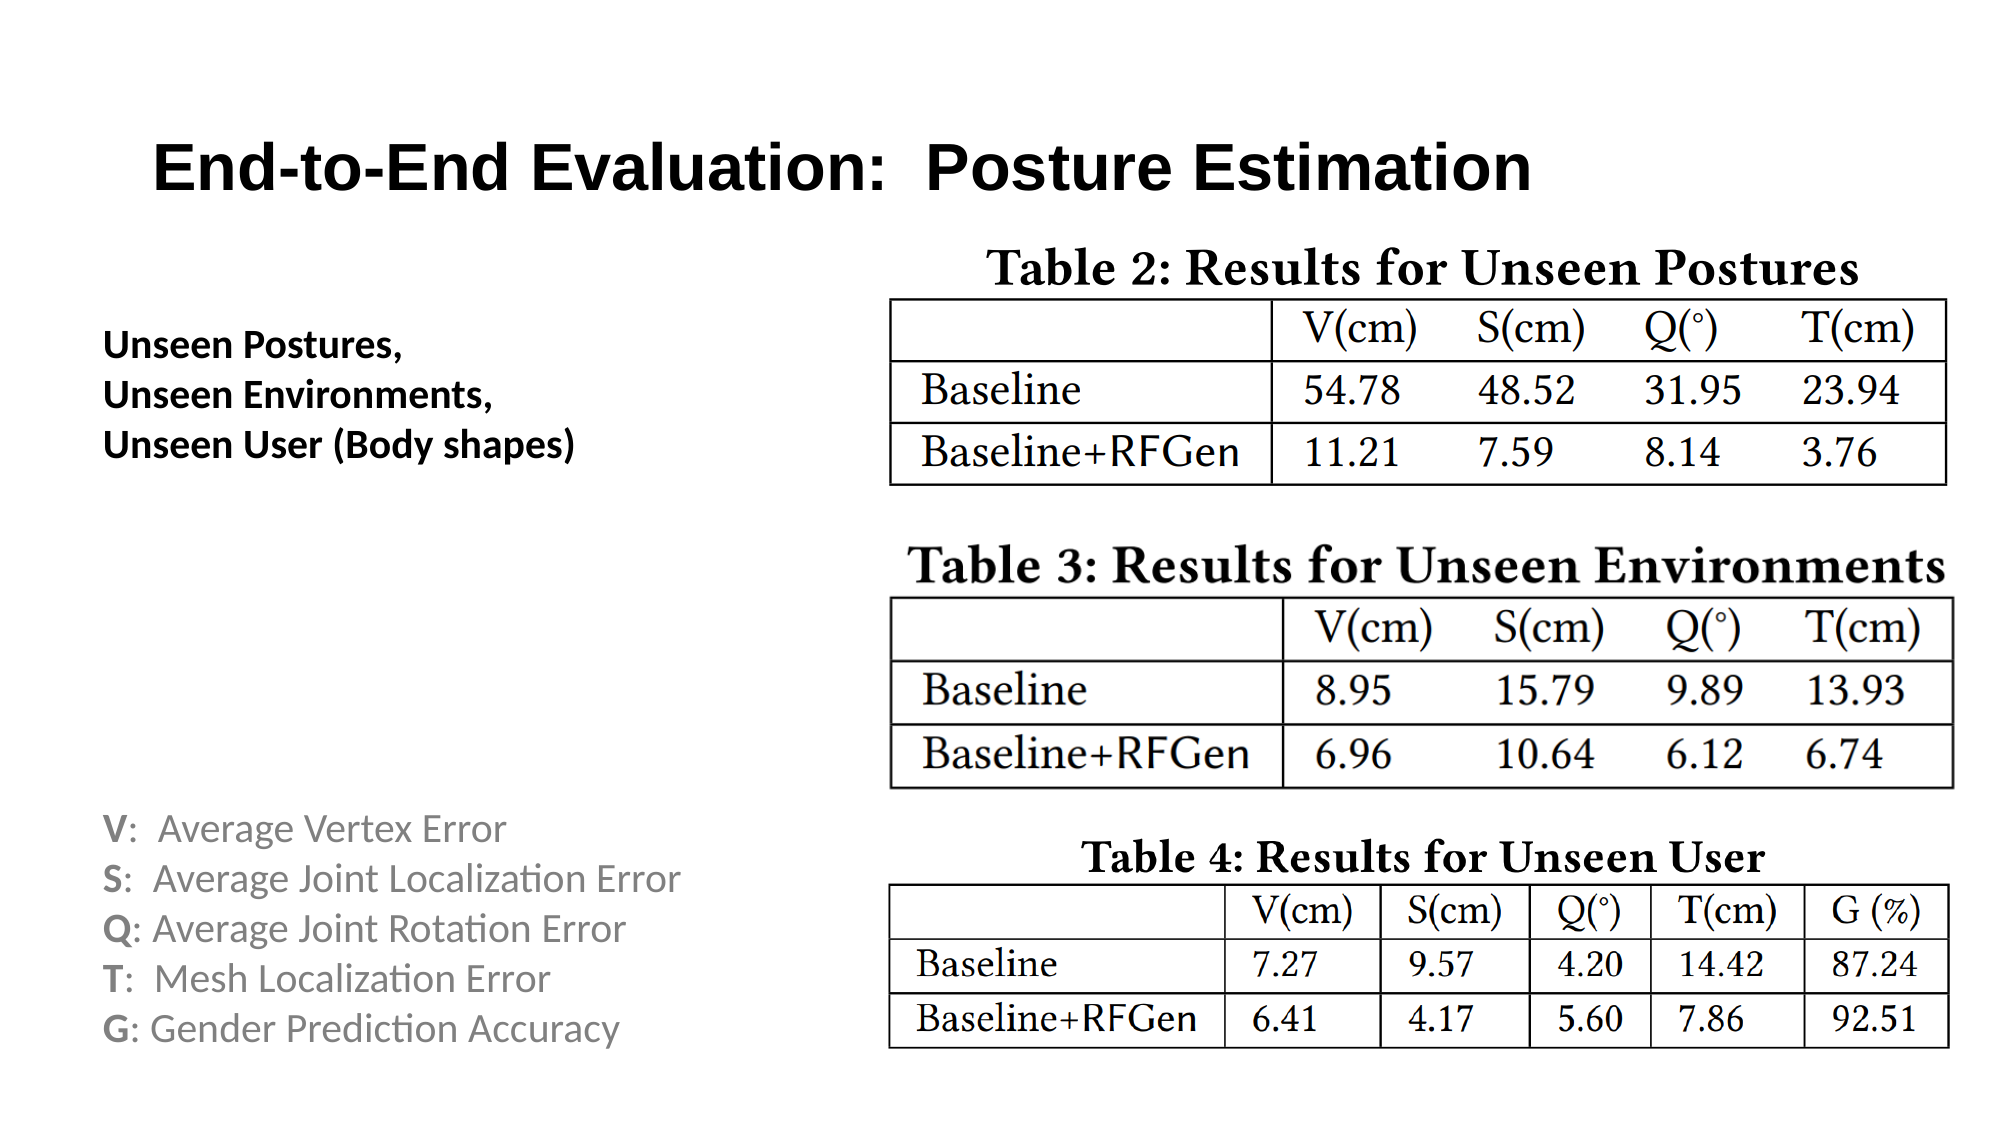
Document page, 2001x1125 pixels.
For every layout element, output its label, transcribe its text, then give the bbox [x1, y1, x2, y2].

title End-to-End Evaluation: Posture Estimation [137, 59, 1863, 278]
text_box V: Average Vertex Error S: Average Joint Localization Error Q: Average Joint Rotation Error T: Mesh Localization Error G: Gender Prediction Accuracy [88, 793, 744, 1058]
picture [872, 530, 1972, 801]
picture [882, 837, 1959, 1056]
text_box Unseen Postures, Unseen Environments, Unseen User (Body shapes) [88, 309, 744, 475]
picture [863, 244, 1959, 498]
